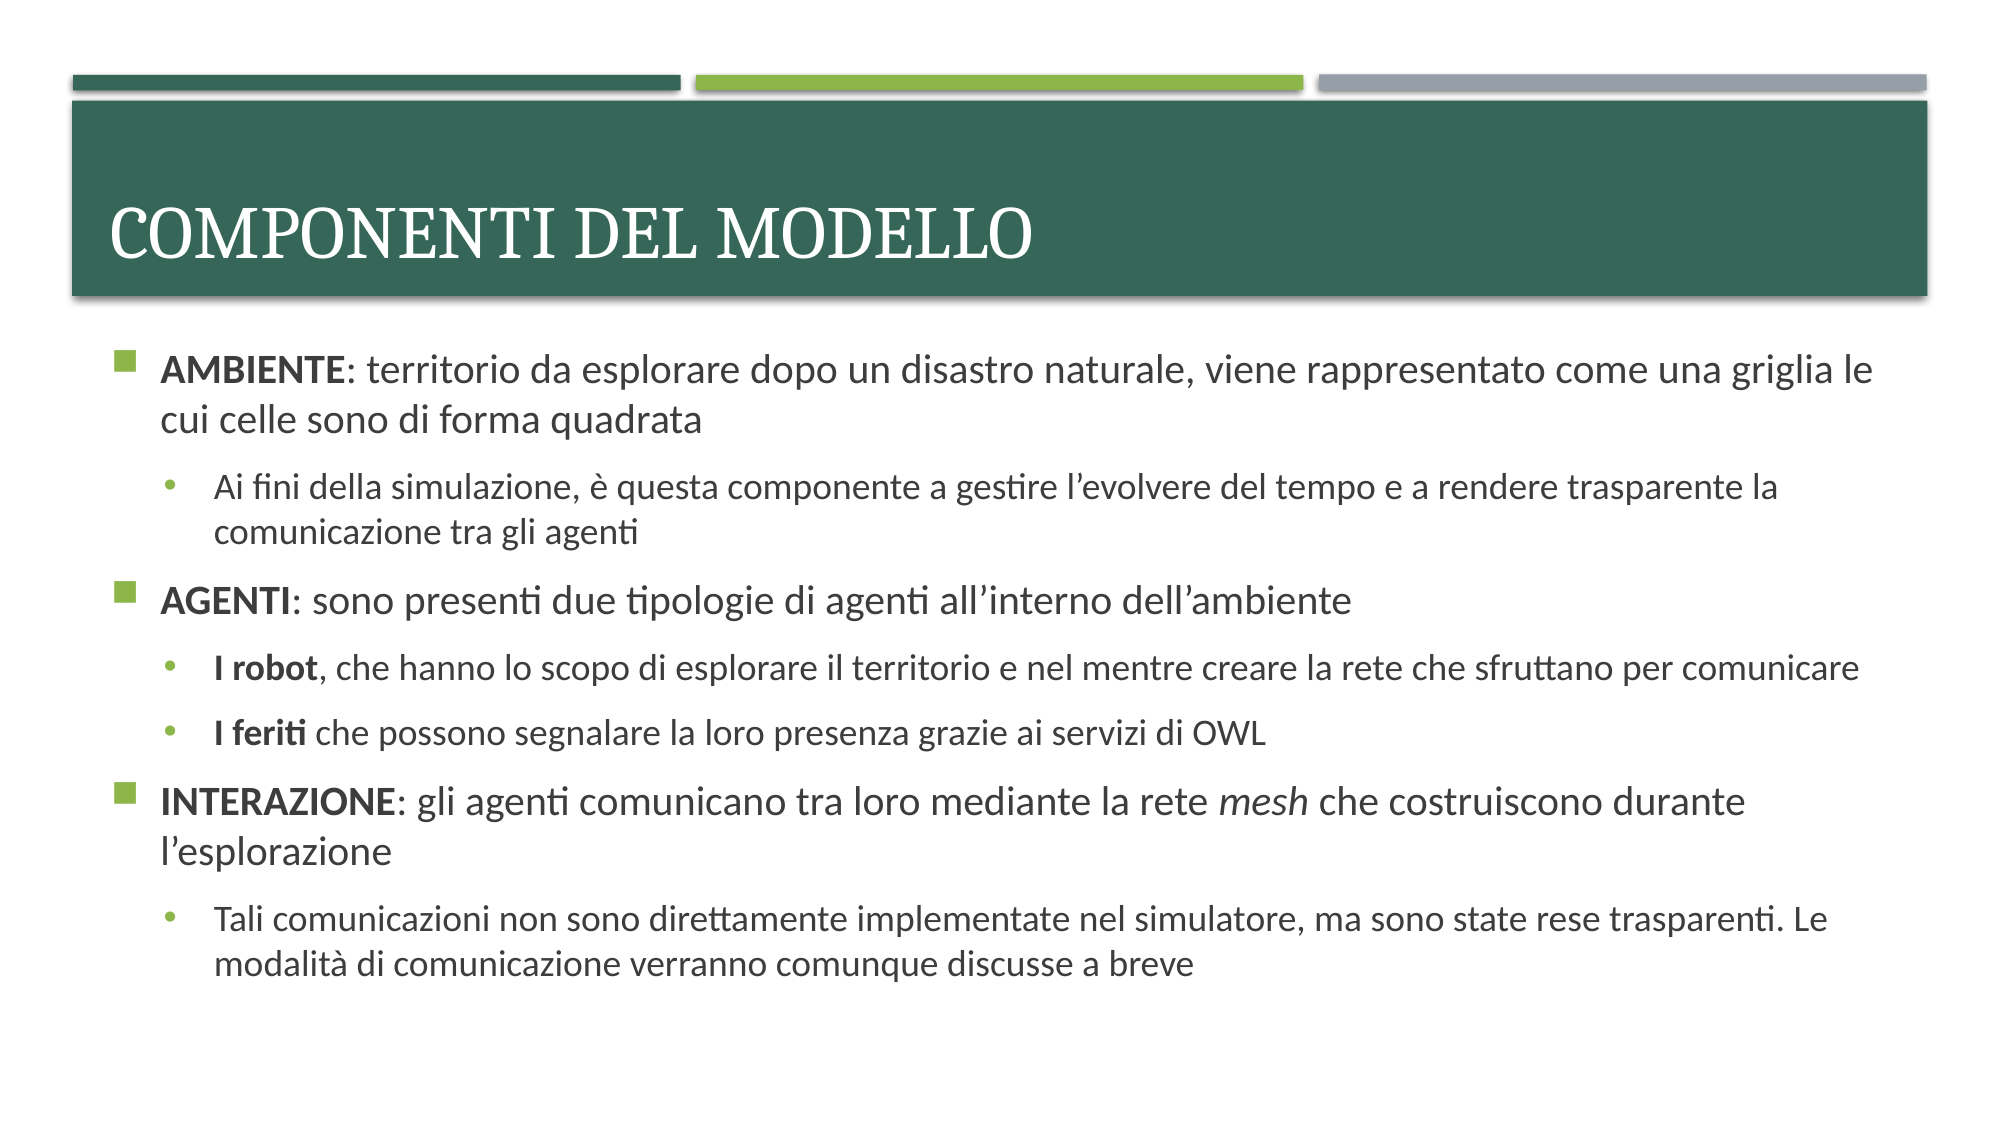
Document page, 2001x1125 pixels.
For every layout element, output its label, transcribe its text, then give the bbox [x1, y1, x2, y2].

title Componenti del modello [95, 115, 1905, 282]
list AMBIENTE: territorio da esplorare dopo un disastro naturale, viene rappresentato come una griglia le cui celle sono di forma quadrata Ai fini della simulazione, è questa componente a gestire l’evolvere del tempo e a rendere trasparente la comunicazione tra gli agenti AGENTI: sono presenti due tipologie di agenti all’interno dell’ambiente I robot, che hanno lo scopo di esplorare il territorio e nel mentre creare la rete che sfruttano per comunicare I feriti che possono segnalare la loro presenza grazie ai servizi di OWL INTERAZIONE: gli agenti comunicano tra loro mediante la rete mesh che costruiscono durante l’esplorazione Tali comunicazioni non sono direttamente implementate nel simulatore, ma sono state rese trasparenti. Le modalità di comunicazione verranno comunque discusse a breve [95, 334, 1905, 1054]
